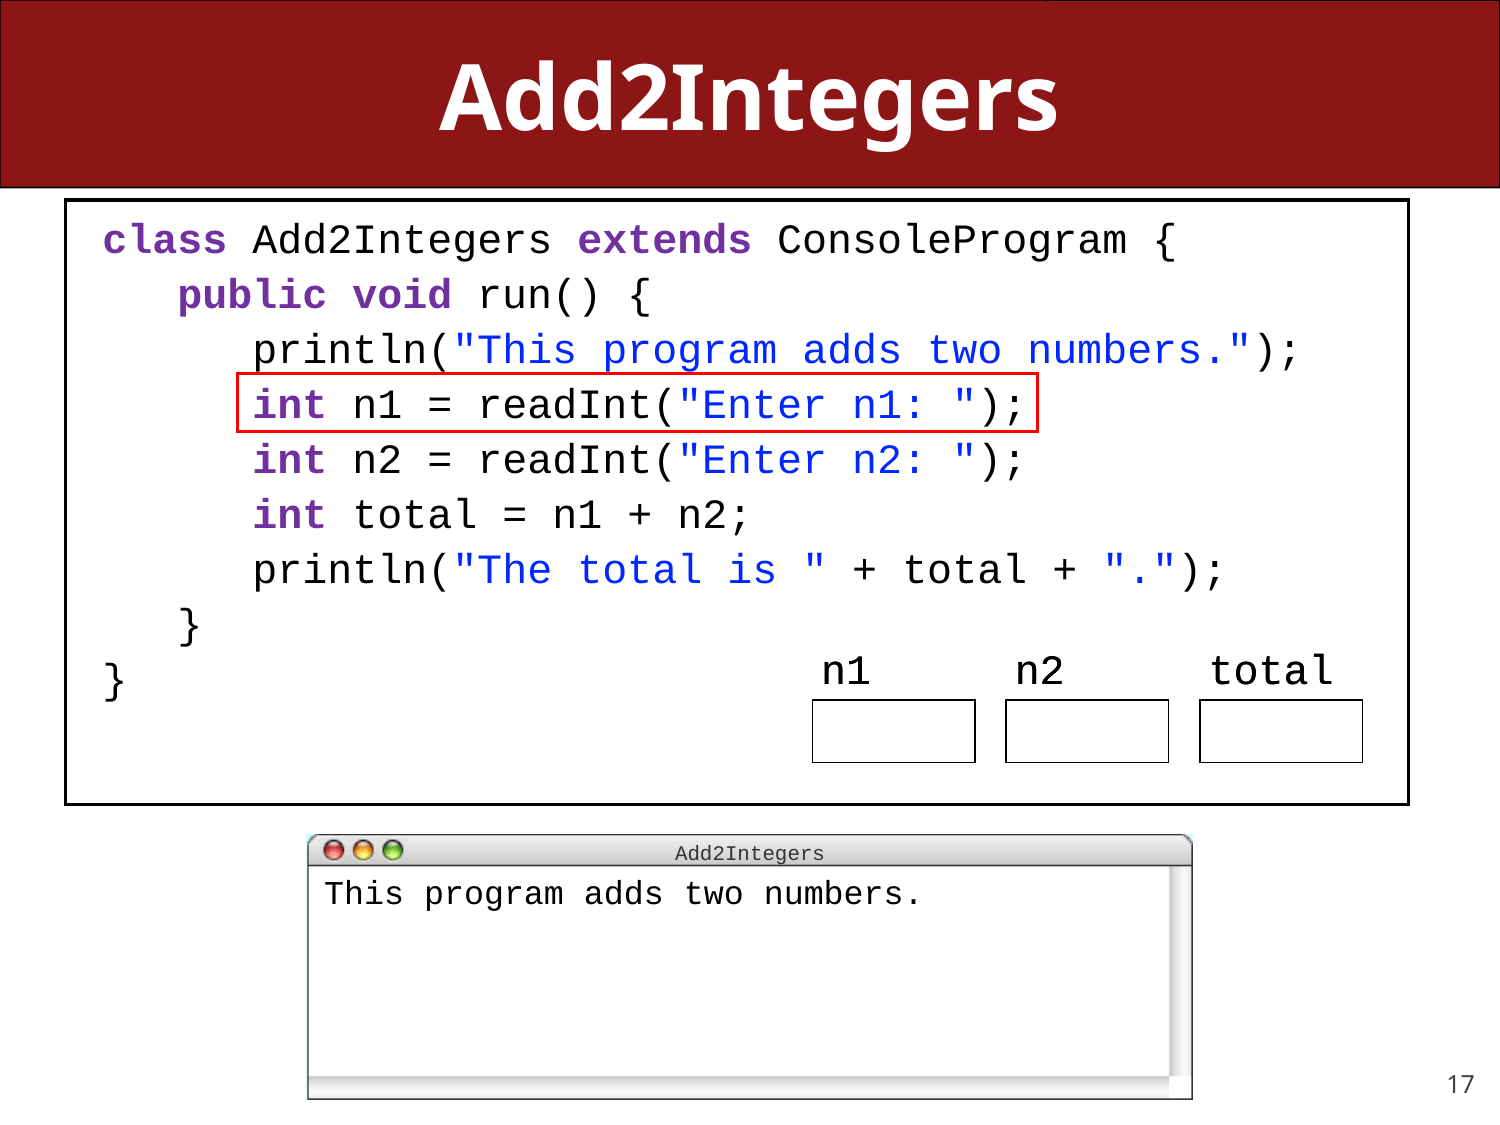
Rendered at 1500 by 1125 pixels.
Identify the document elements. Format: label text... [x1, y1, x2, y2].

text_box [65, 200, 1409, 805]
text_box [306, 831, 1193, 1100]
title Add2Integers [75, 0, 1425, 188]
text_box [87, 199, 1375, 763]
